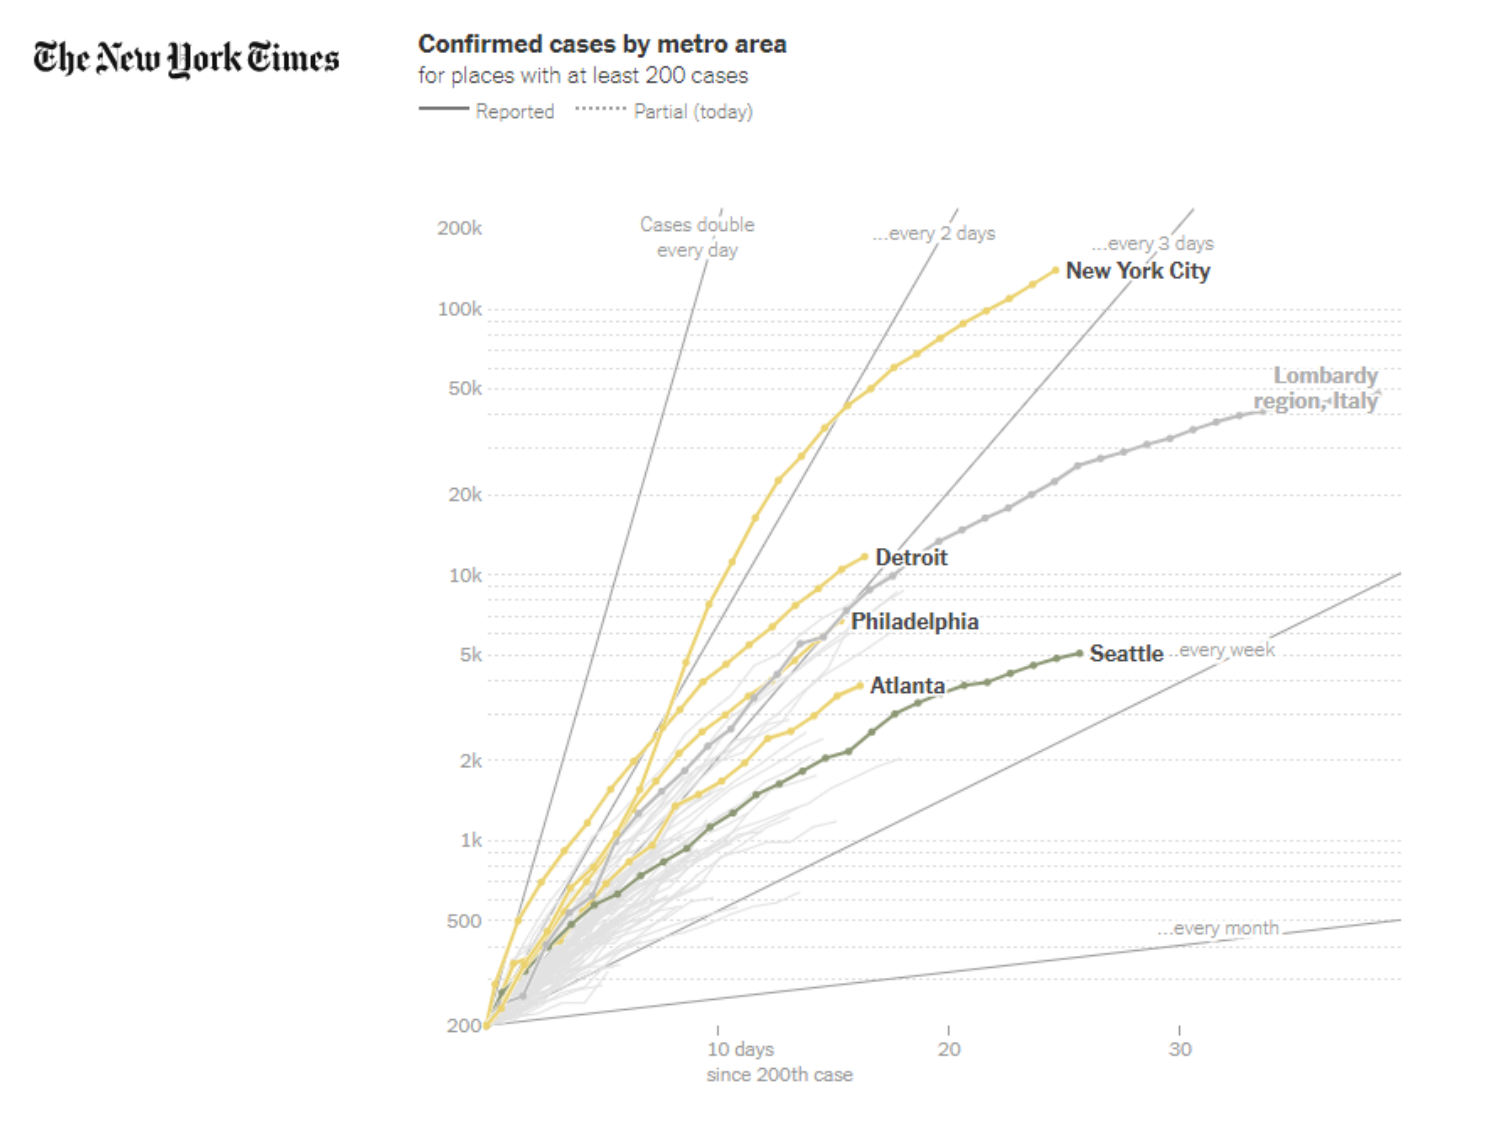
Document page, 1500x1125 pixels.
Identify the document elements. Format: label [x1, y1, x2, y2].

picture [0, 24, 351, 85]
picture [362, 0, 1426, 1122]
